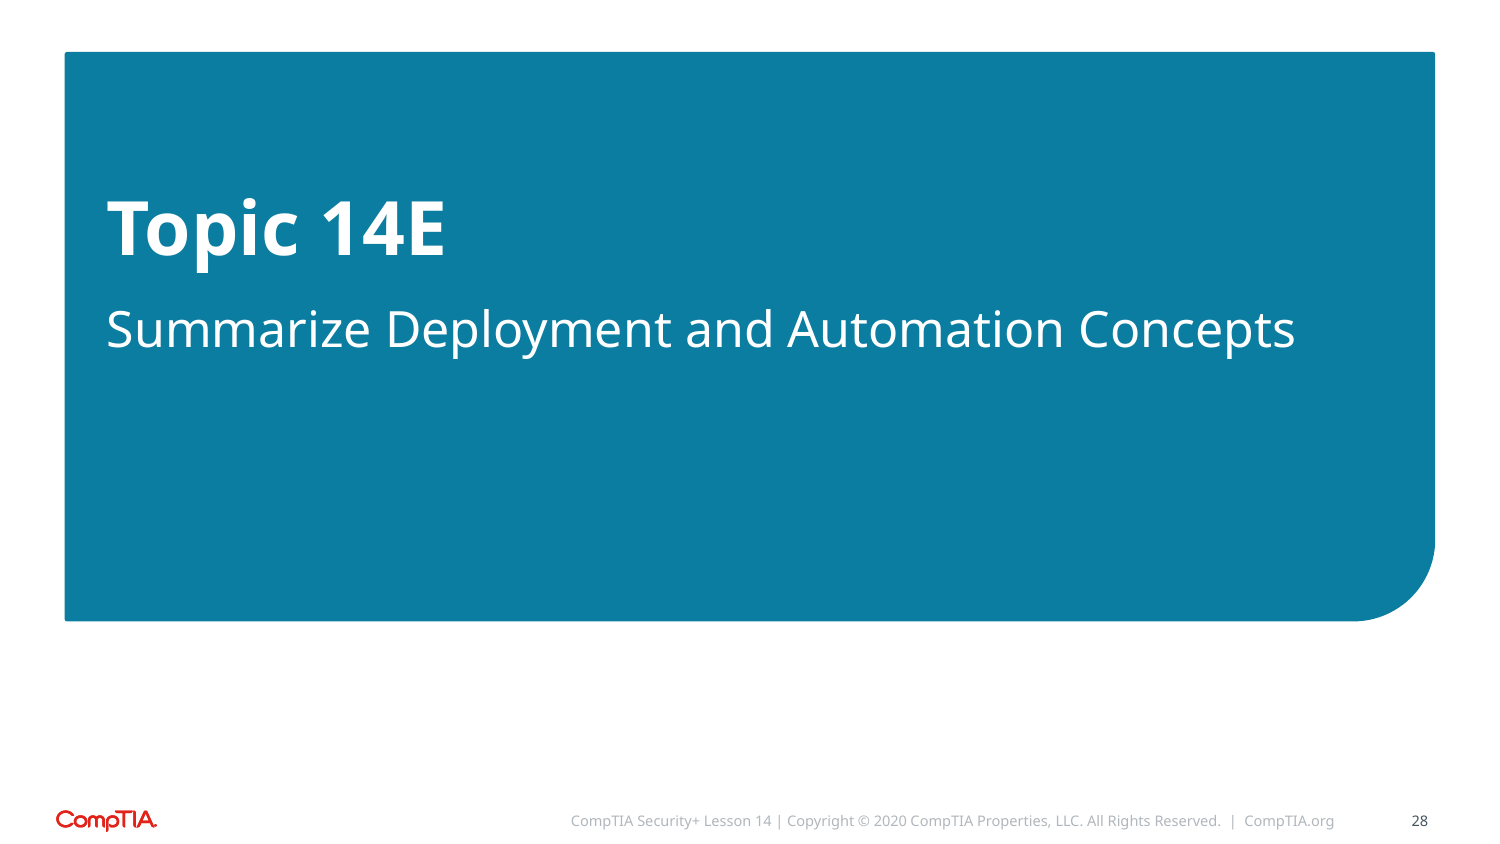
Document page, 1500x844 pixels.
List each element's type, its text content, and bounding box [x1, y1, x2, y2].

footer CompTIA Security+ Lesson 14 | Copyright © 2020 CompTIA Properties, LLC. All Rights Reserved. | CompTIA.org [174, 798, 1351, 844]
title Summarize Deployment and Automation Concepts [106, 289, 1416, 479]
picture [197, 253, 208, 272]
subtitle Topic 14E [106, 172, 1416, 253]
slide_number 28 [1364, 798, 1444, 844]
